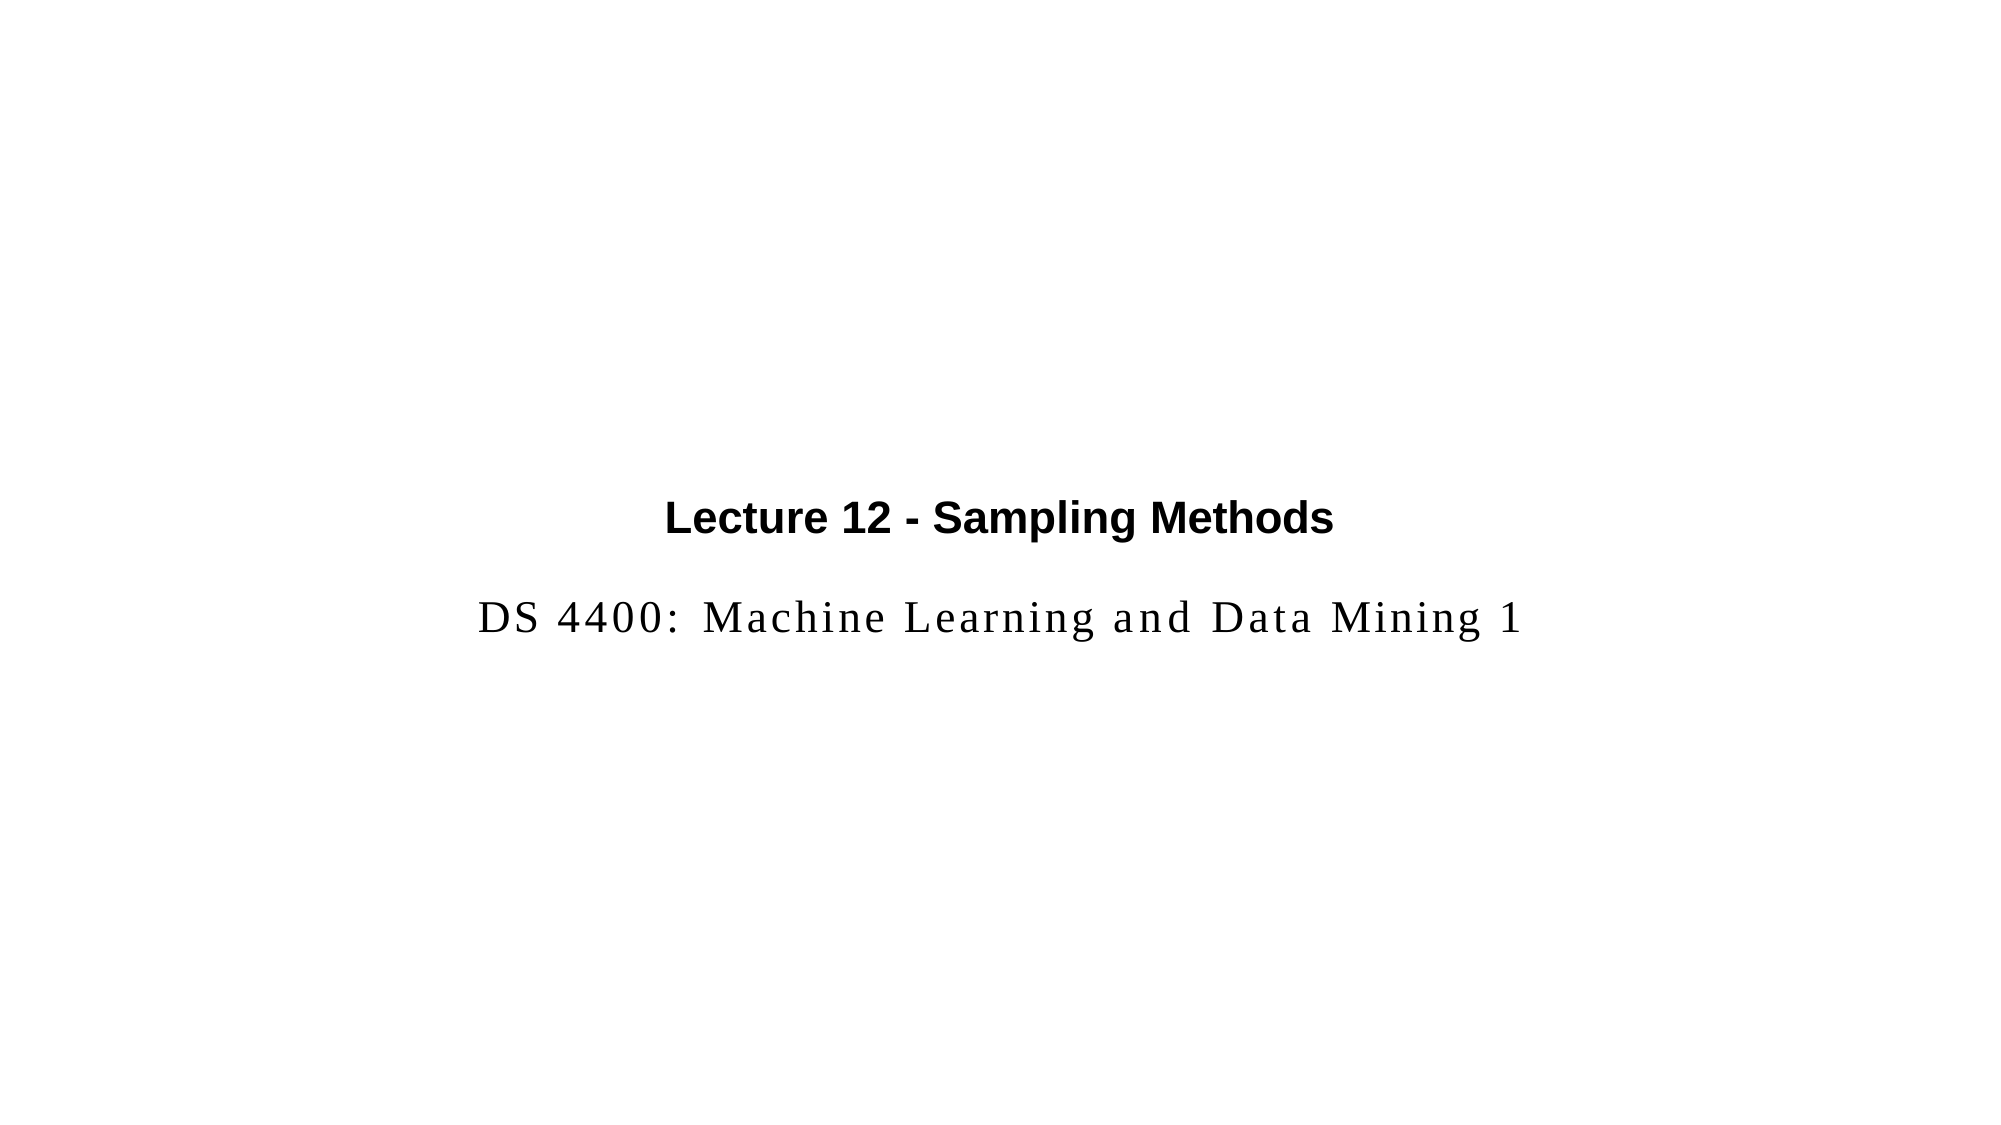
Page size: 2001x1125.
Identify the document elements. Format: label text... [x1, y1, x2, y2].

text_box Lecture 12 - Sampling Methods DS 4400: Machine Learning and Data Mining 1 [471, 484, 1528, 641]
